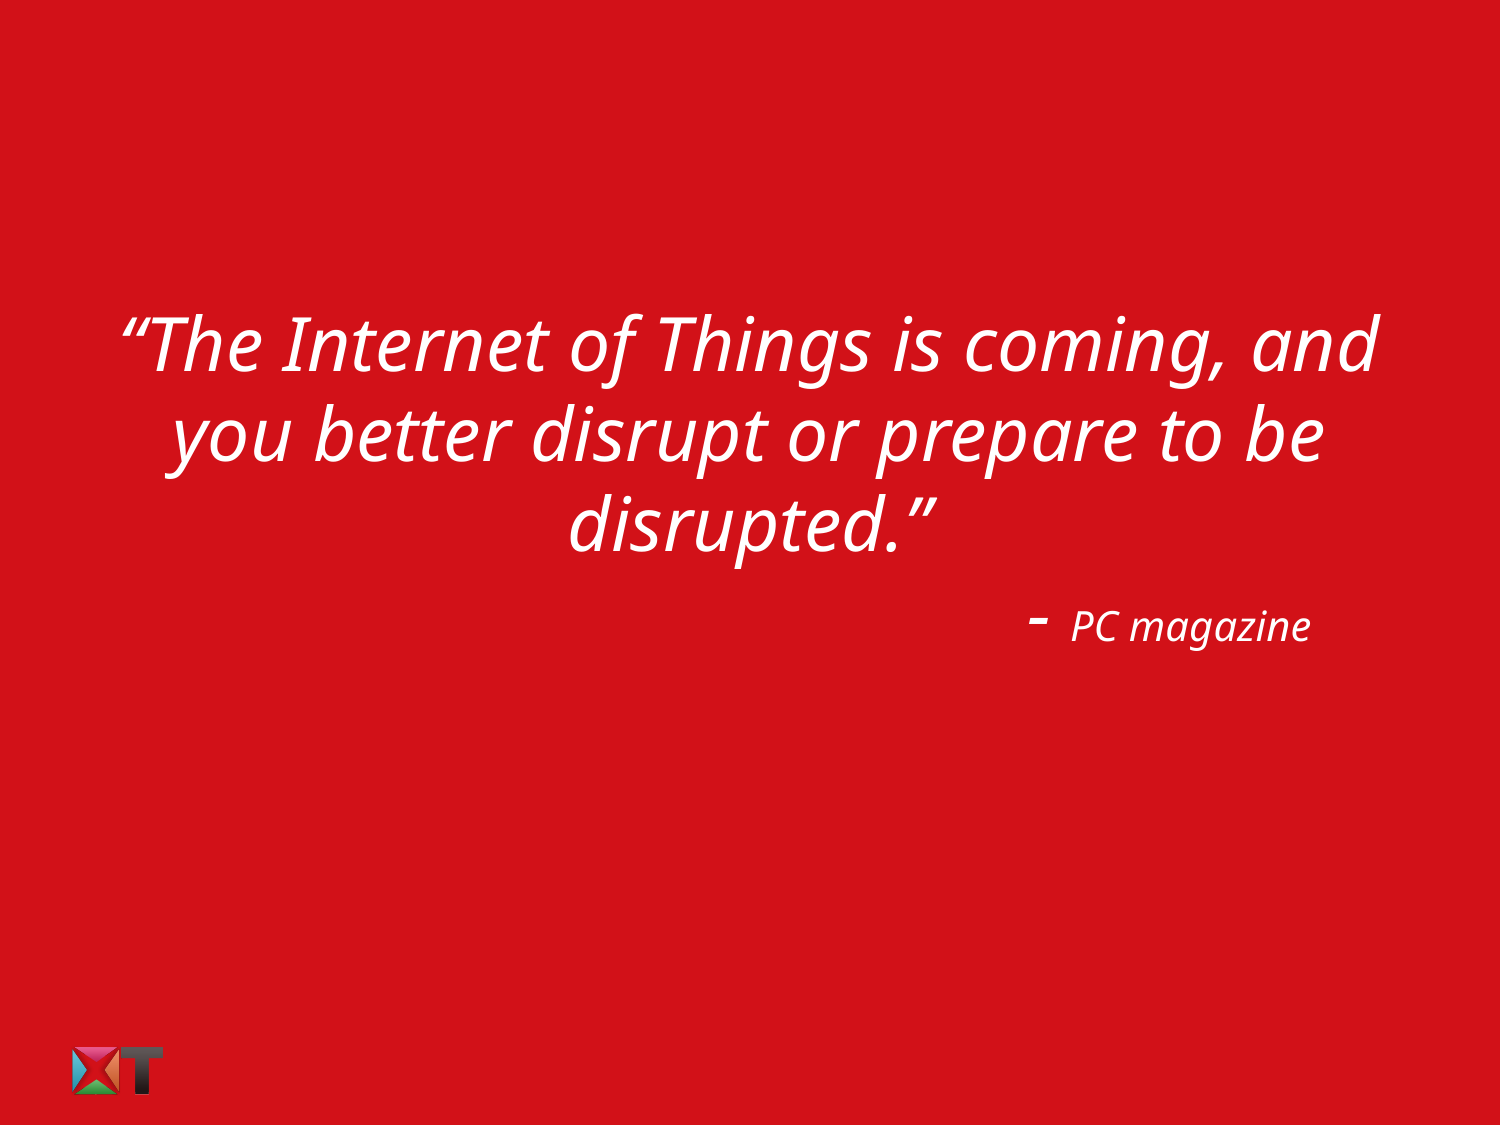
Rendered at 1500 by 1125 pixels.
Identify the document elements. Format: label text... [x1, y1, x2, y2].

list “The Internet of Things is coming, and you better disrupt or prepare to be disrupted.” - PC magazine [112, 296, 1388, 766]
picture [70, 1044, 165, 1097]
